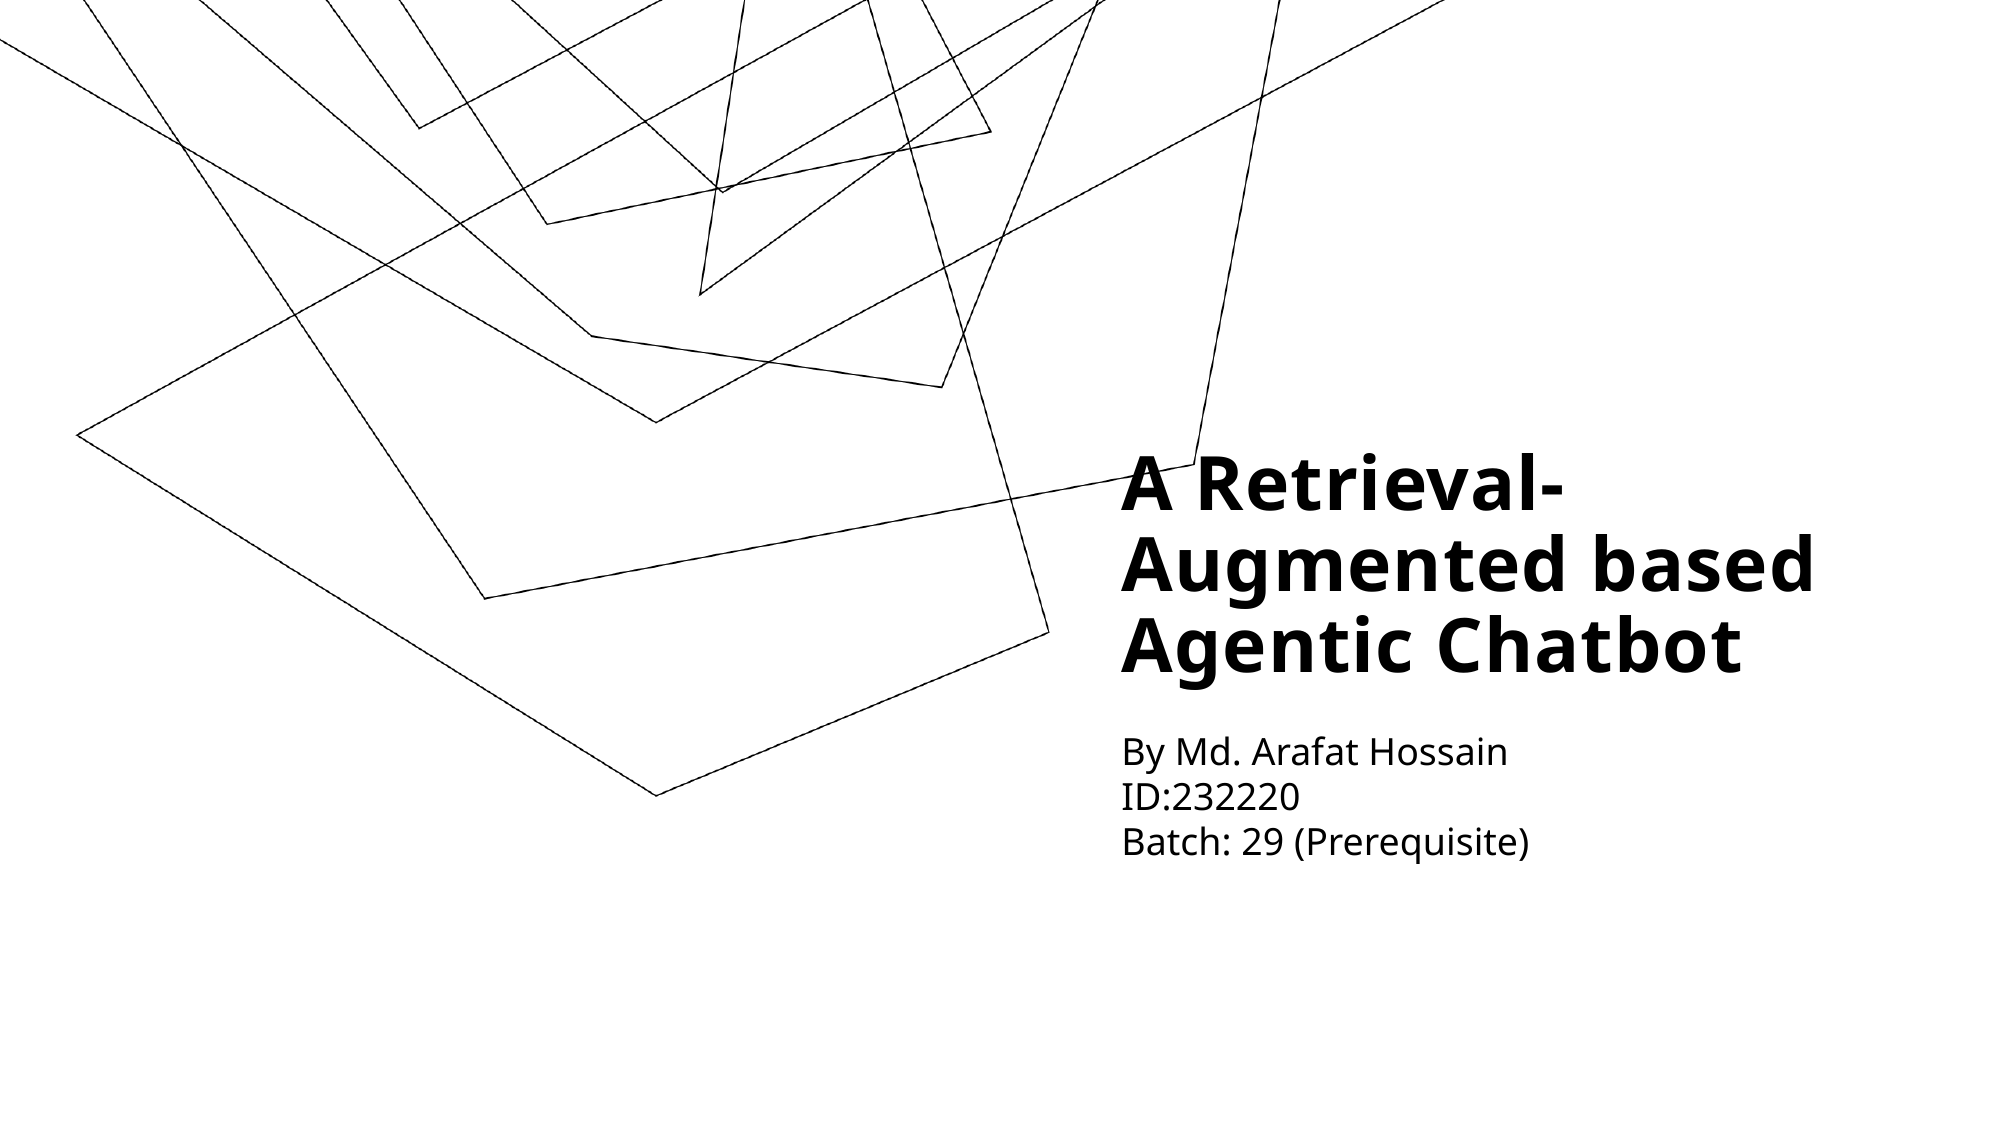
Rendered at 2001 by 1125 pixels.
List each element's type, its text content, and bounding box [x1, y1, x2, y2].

title A Retrieval-Augmented based Agentic Chatbot [1106, 263, 1918, 720]
text_box By Md. Arafat Hossain ID:232220 Batch: 29 (Prerequisite) [1106, 720, 1918, 871]
picture [0, 0, 1557, 830]
